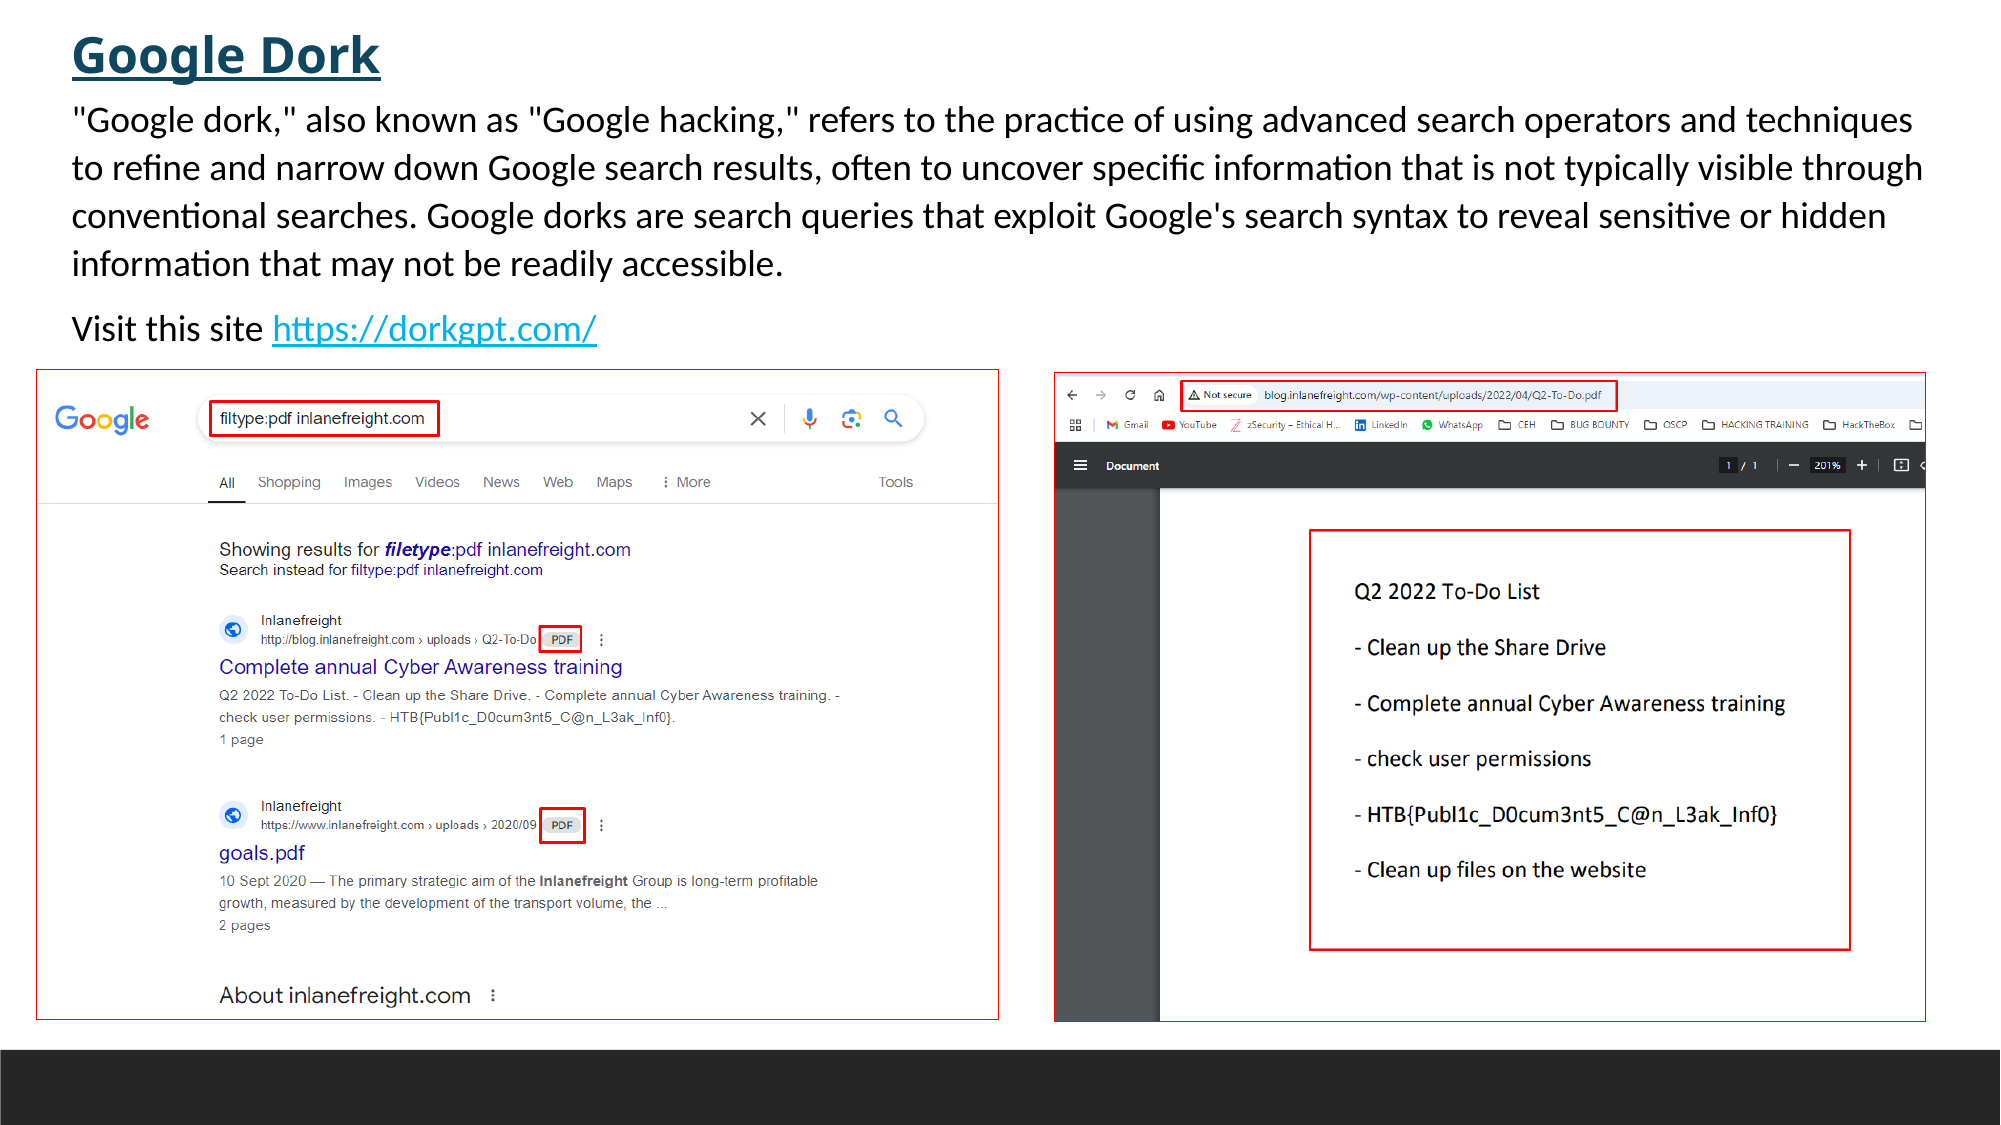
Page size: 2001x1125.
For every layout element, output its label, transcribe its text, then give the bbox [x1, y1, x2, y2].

picture [36, 368, 1000, 1020]
text_box Google Dork "Google dork," also known as "Google hacking," refers to the practice of using advanced search operators and techniques to refine and narrow down Google search results, often to uncover specific information that is not typically visible through conventional searches. Google dorks are search queries that exploit Google's search syntax to reveal sensitive or hidden information that may not be readily accessible. Visit this site https://dorkgpt.com/ [56, 12, 1949, 357]
picture [1054, 371, 1927, 1023]
